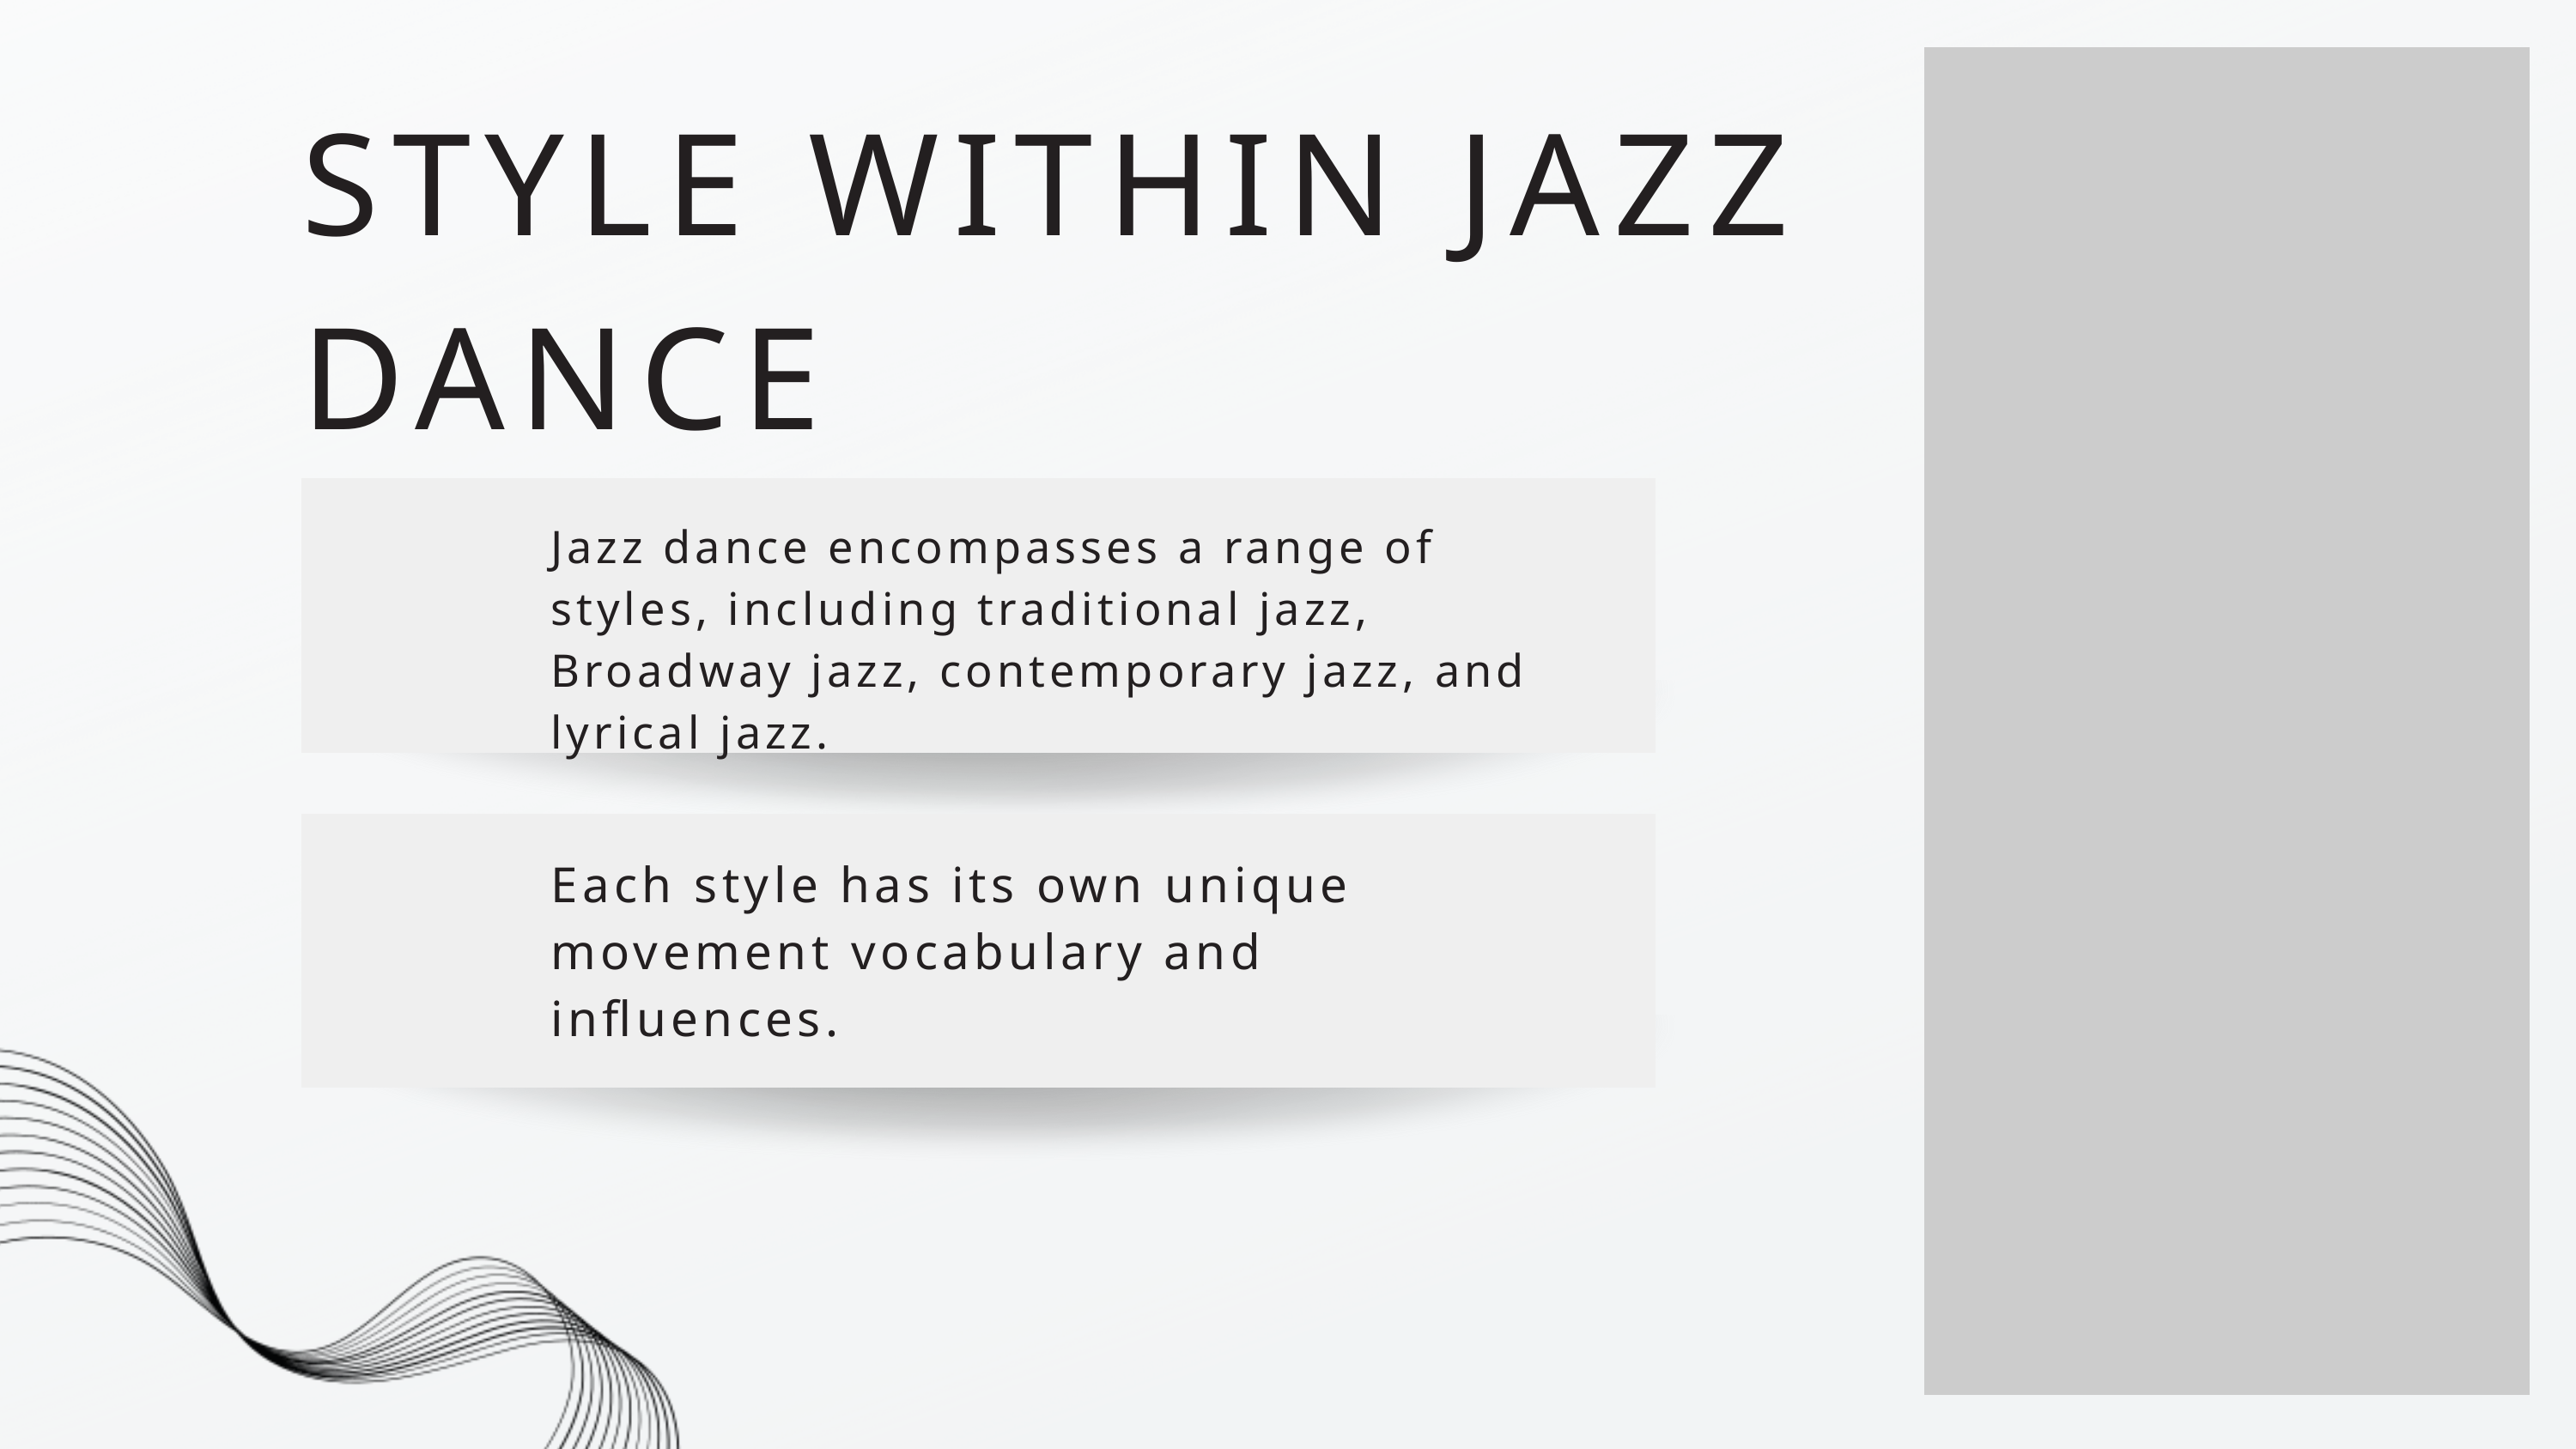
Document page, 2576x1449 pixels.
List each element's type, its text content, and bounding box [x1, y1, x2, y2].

text_box [0, 1034, 682, 1449]
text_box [301, 813, 1656, 1088]
text_box STYLE WITHIN JAZZ DANCE [301, 69, 1856, 458]
text_box [301, 680, 1676, 826]
text_box [0, 0, 2576, 1449]
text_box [1924, 47, 2530, 1396]
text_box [301, 477, 1656, 753]
text_box [682, 1015, 1676, 1161]
